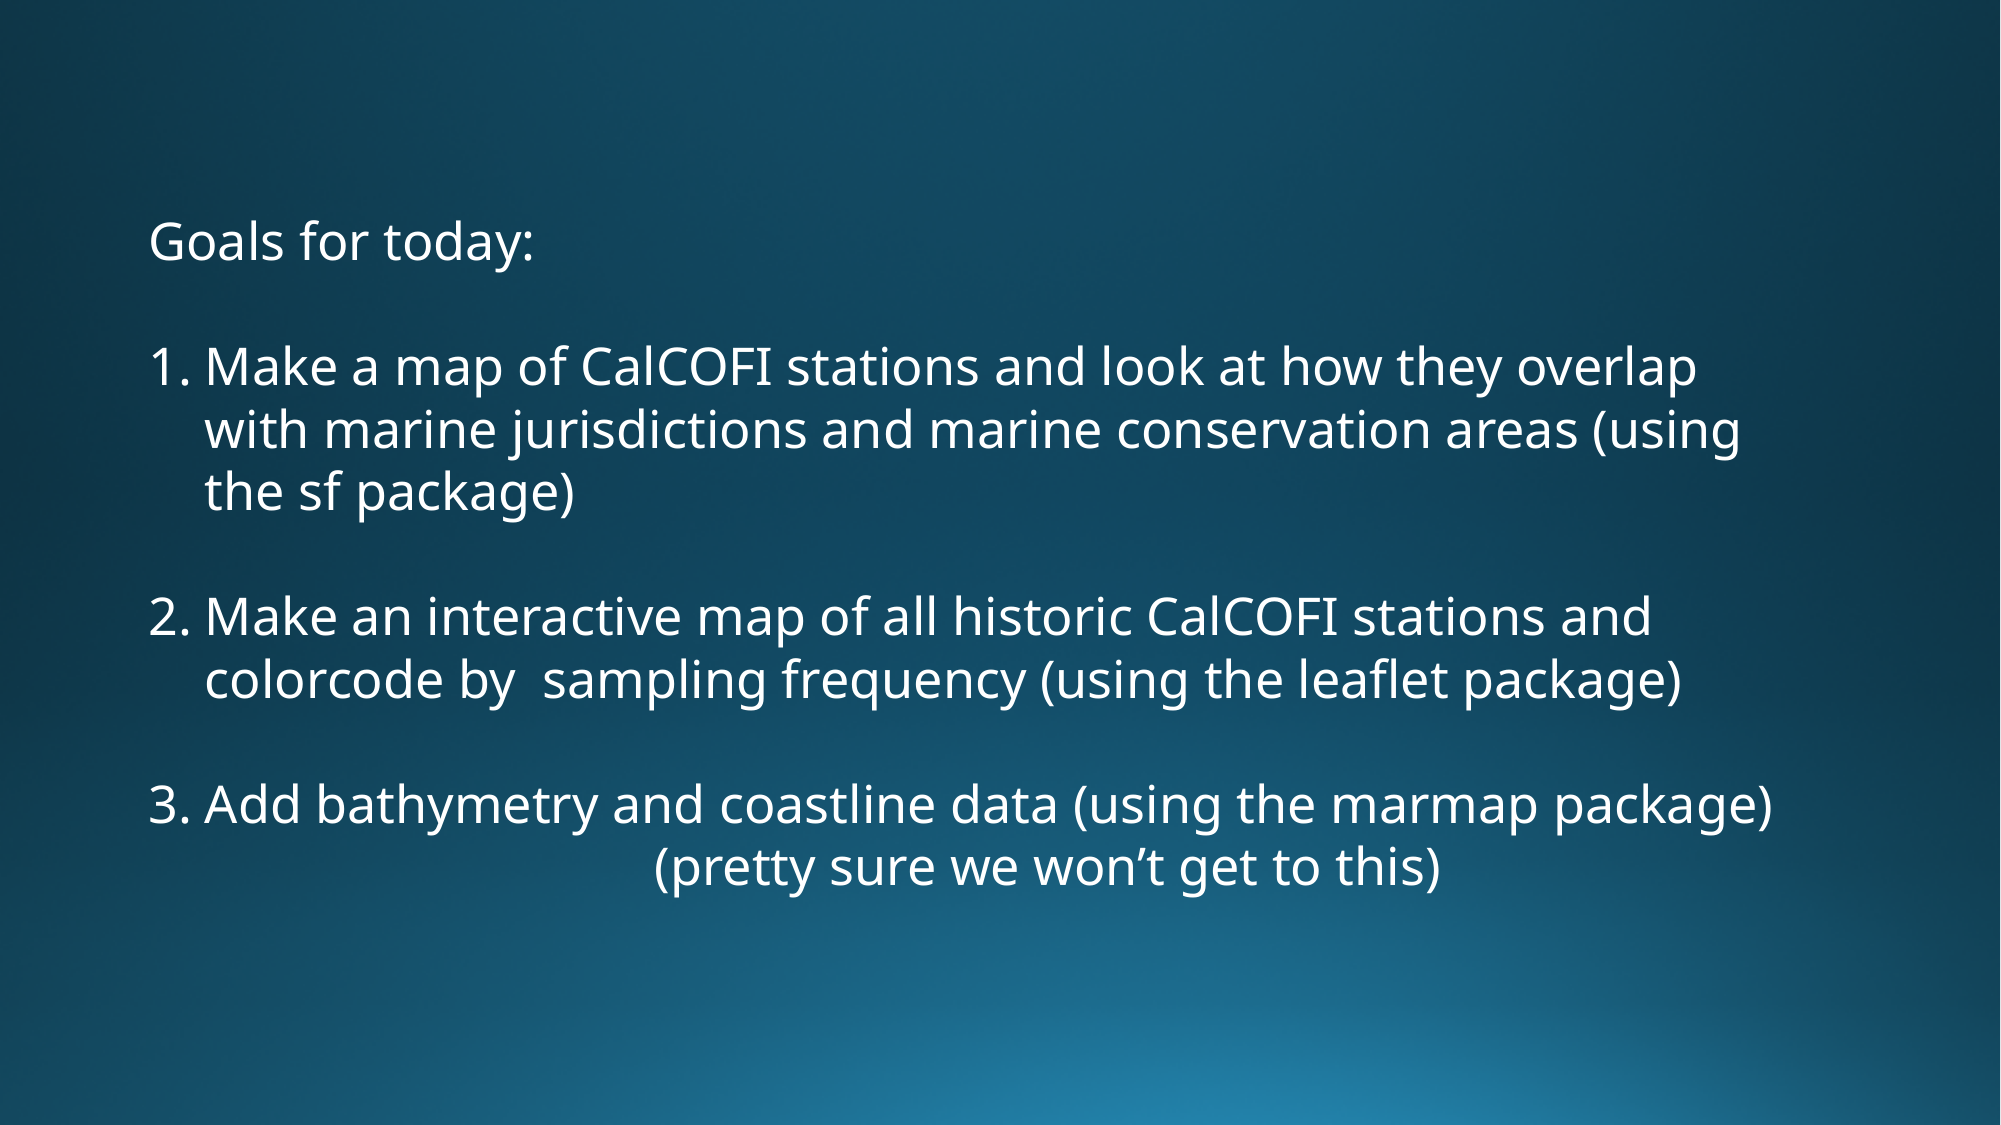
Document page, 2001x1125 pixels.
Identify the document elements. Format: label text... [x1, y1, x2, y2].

picture [0, 0, 2001, 1125]
text_box Goals for today: Make a map of CalCOFI stations and look at how they overlap with marine jurisdictions and marine conservation areas (using the sf package) Make an interactive map of all historic CalCOFI stations and colorcode by sampling frequency (using the leaflet package) Add bathymetry and coastline data (using the marmap package) (pretty sure we won’t get to this) [133, 201, 1815, 904]
